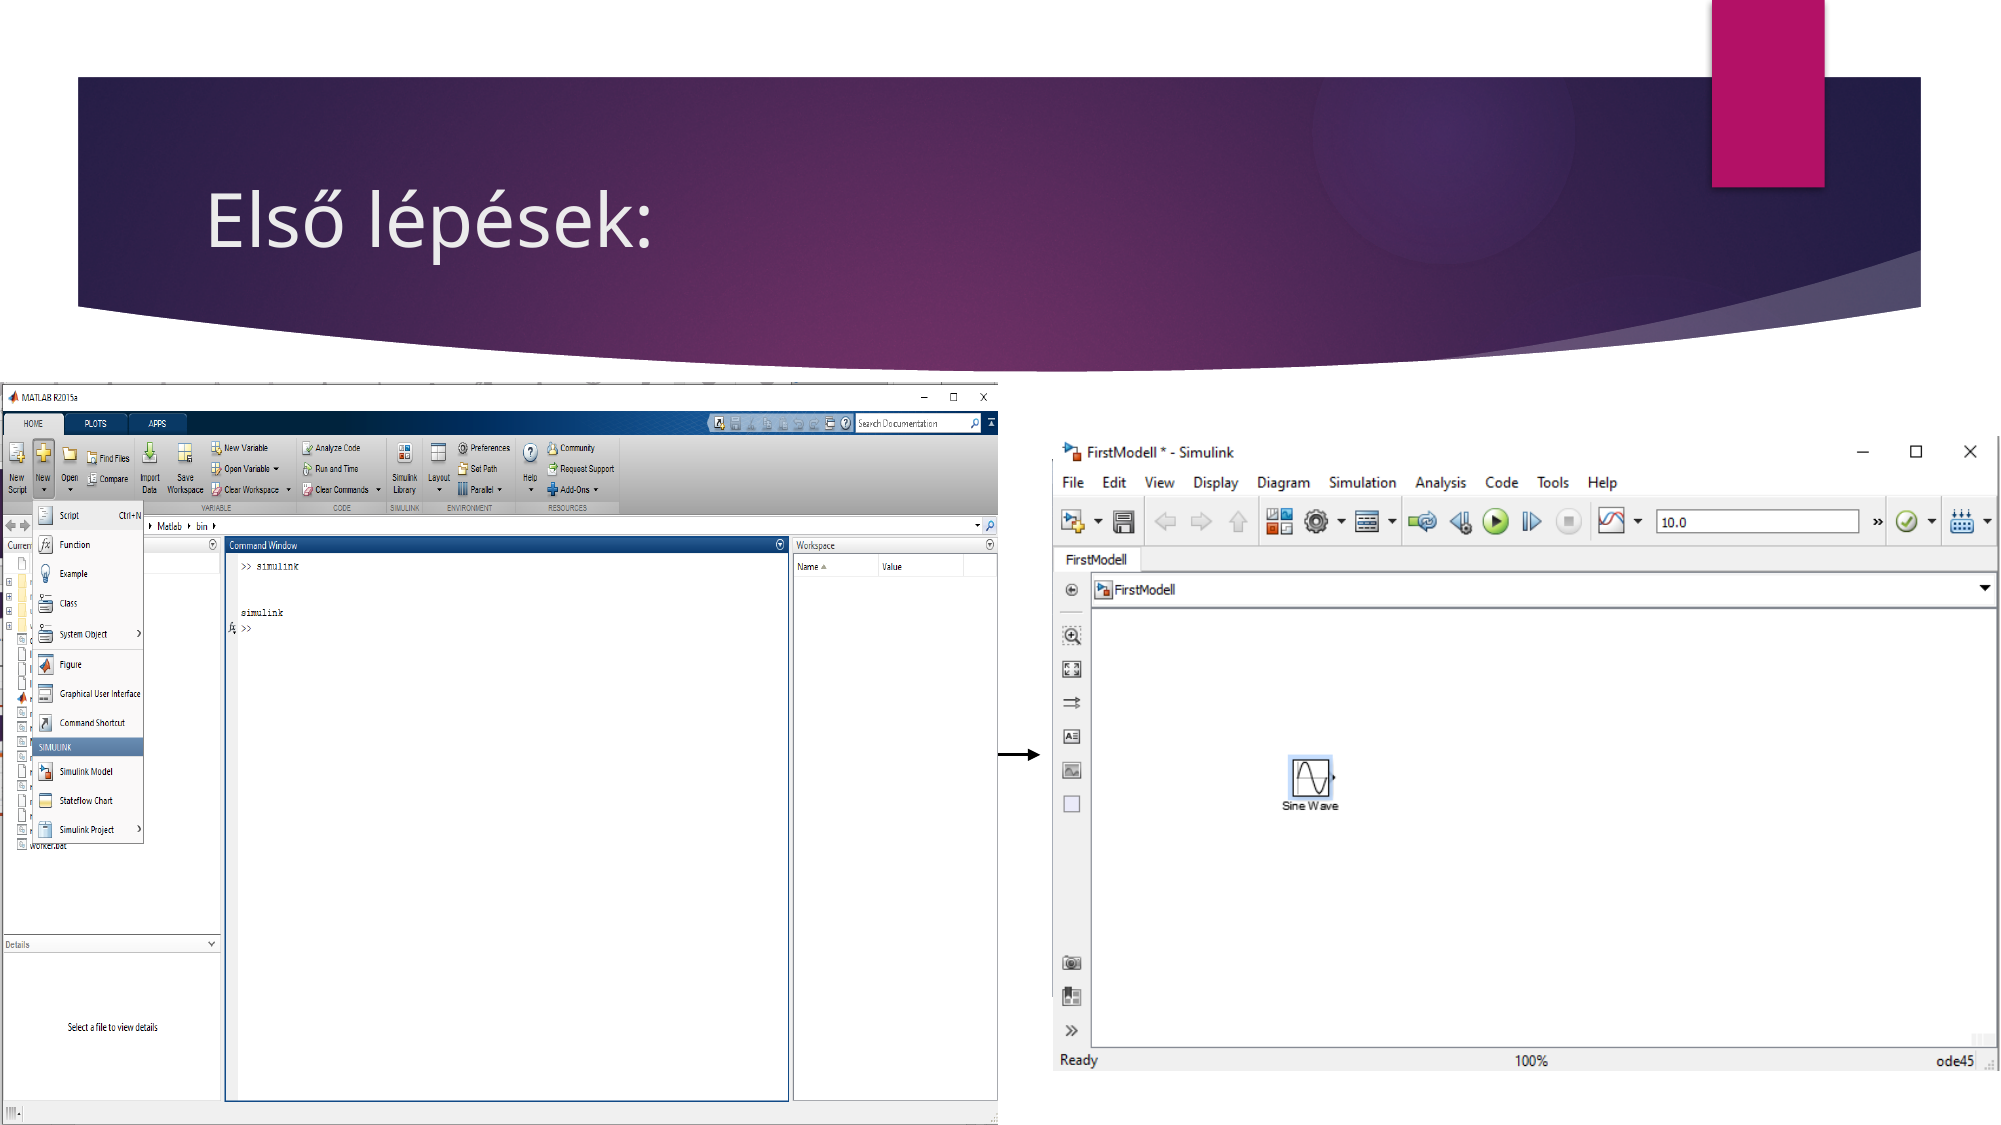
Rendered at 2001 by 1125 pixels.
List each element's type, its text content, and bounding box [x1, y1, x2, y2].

picture [0, 382, 998, 1125]
picture [1052, 436, 2000, 1072]
title Első lépések: [189, 159, 1627, 276]
